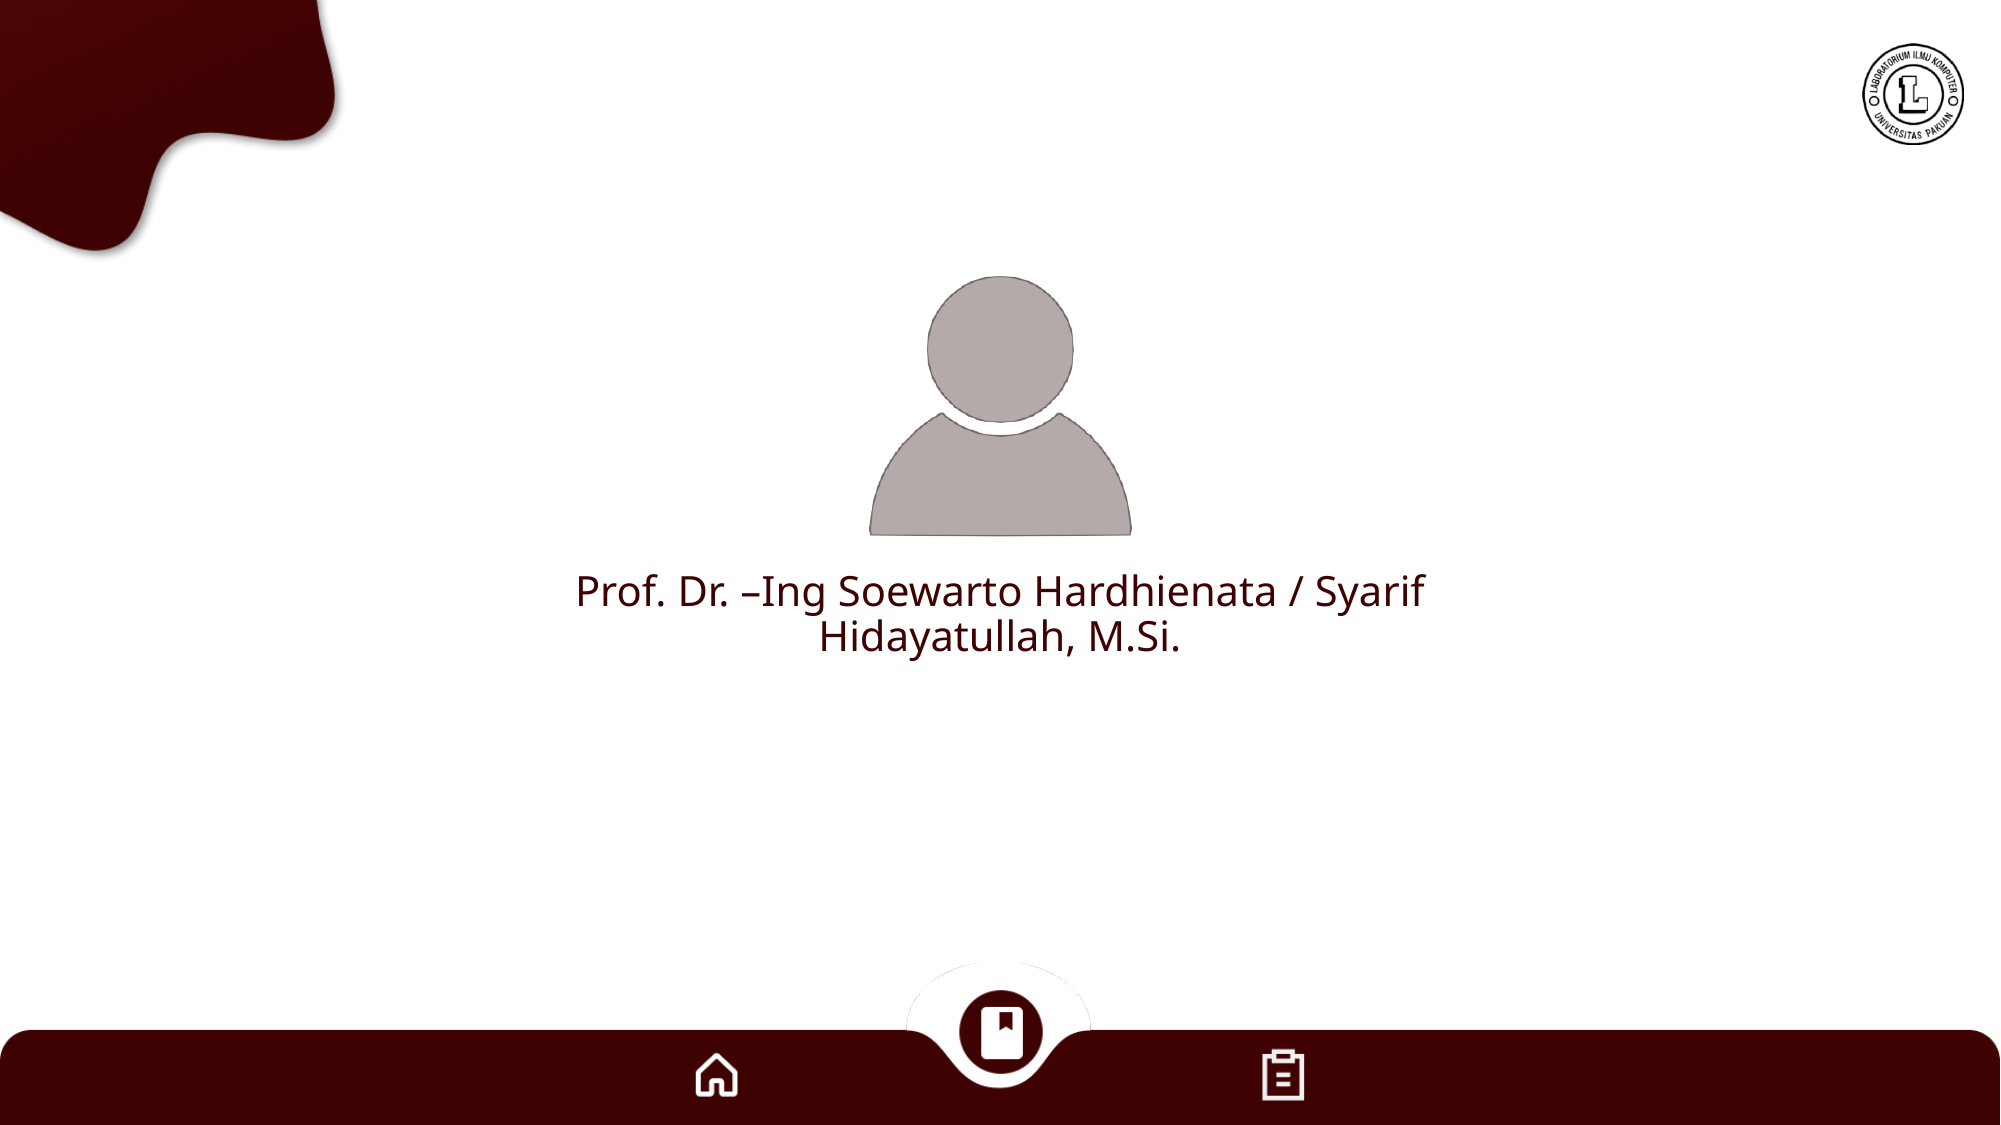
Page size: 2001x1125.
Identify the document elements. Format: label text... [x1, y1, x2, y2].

picture [1862, 43, 1964, 145]
title Prof. Dr. –Ing Soewarto Hardhienata / Syarif Hidayatullah, M.Si. [516, 562, 1484, 670]
picture [0, 0, 531, 402]
picture [0, 961, 2000, 1125]
